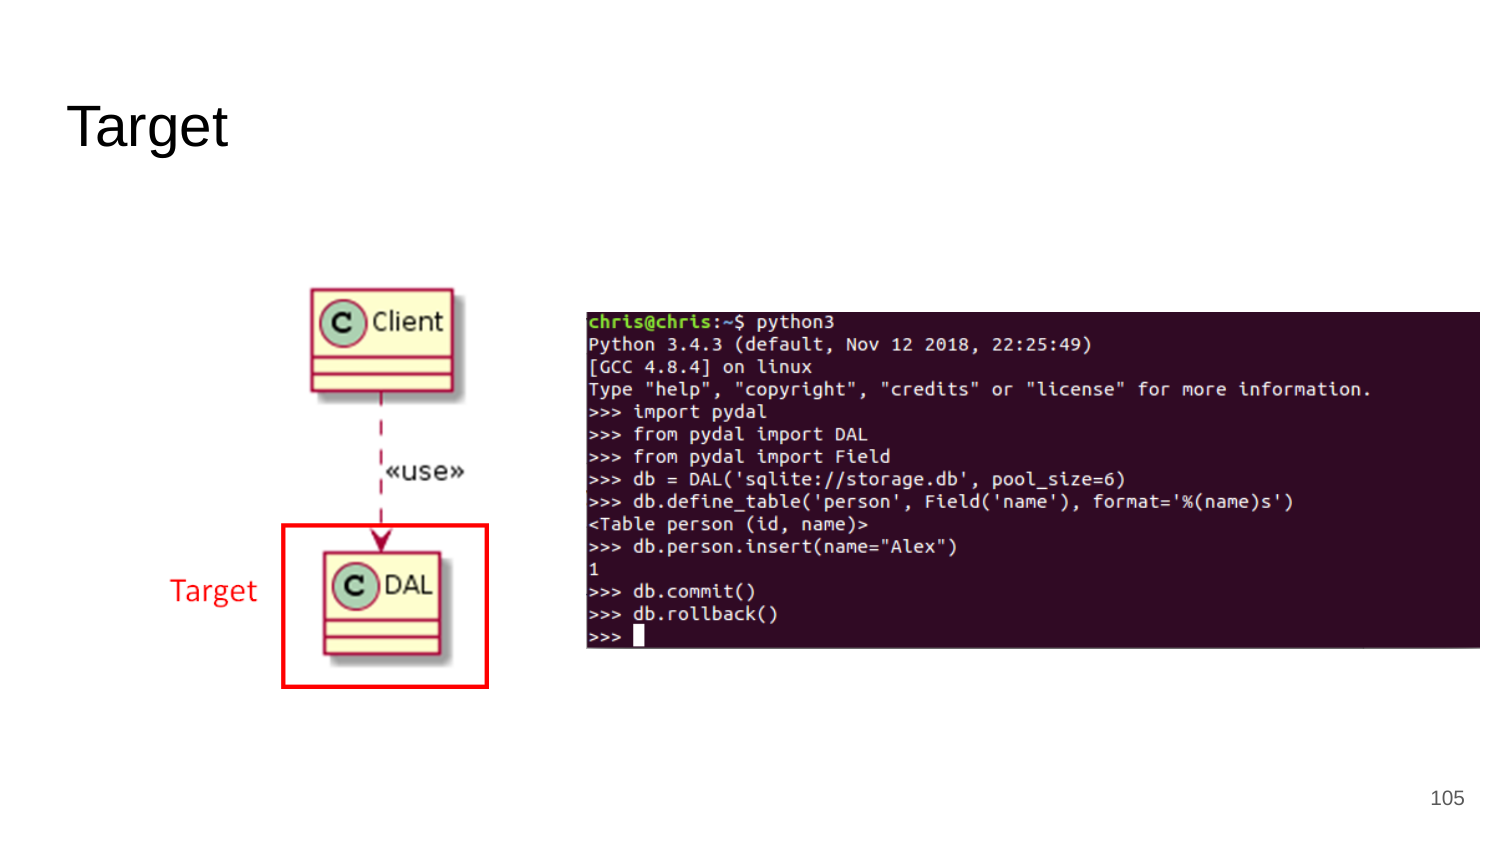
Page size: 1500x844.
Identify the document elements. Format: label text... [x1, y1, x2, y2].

picture [585, 312, 1481, 649]
title Target [51, 72, 1449, 167]
slide_number ‹#› [1389, 764, 1480, 830]
picture [147, 272, 489, 689]
